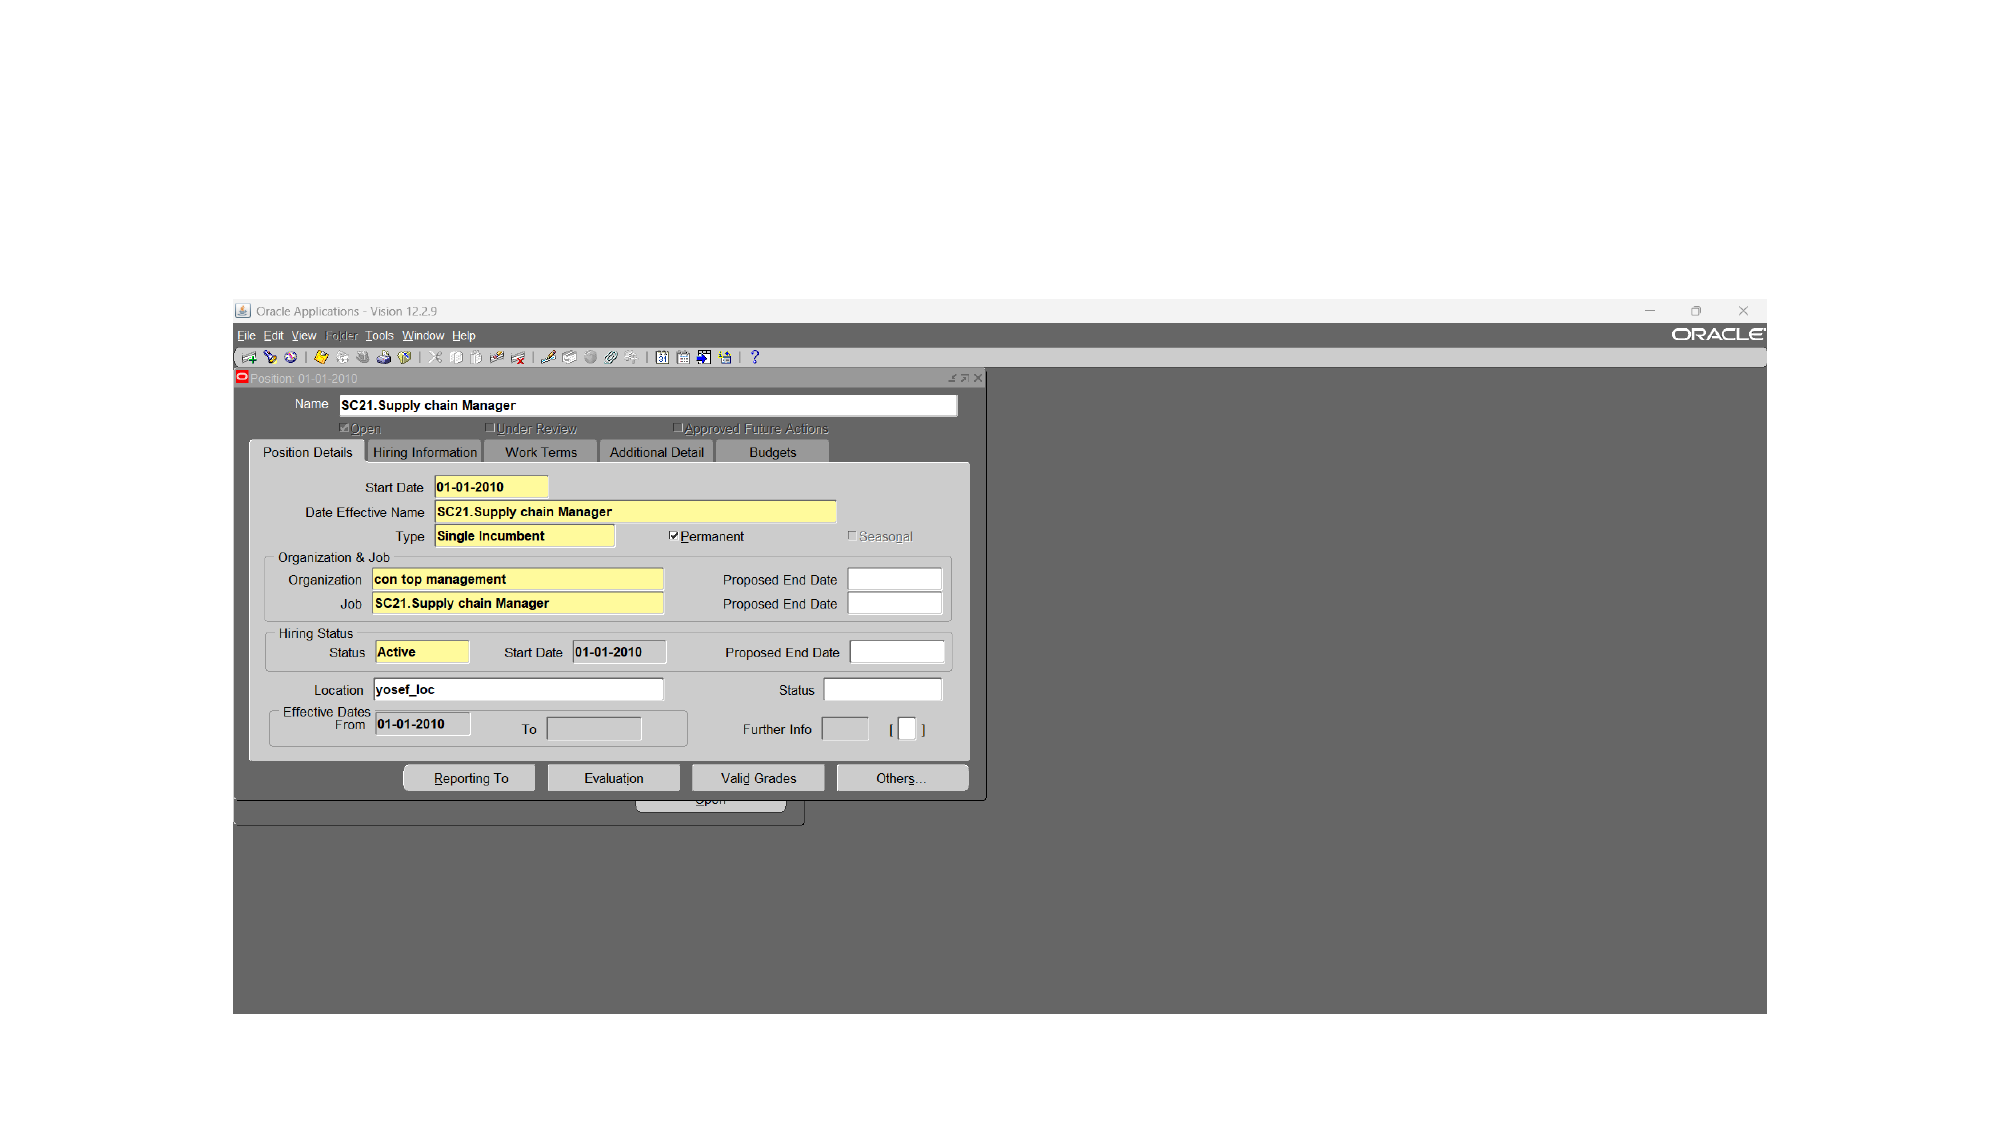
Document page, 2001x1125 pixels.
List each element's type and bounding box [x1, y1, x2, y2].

list [233, 299, 1767, 1014]
